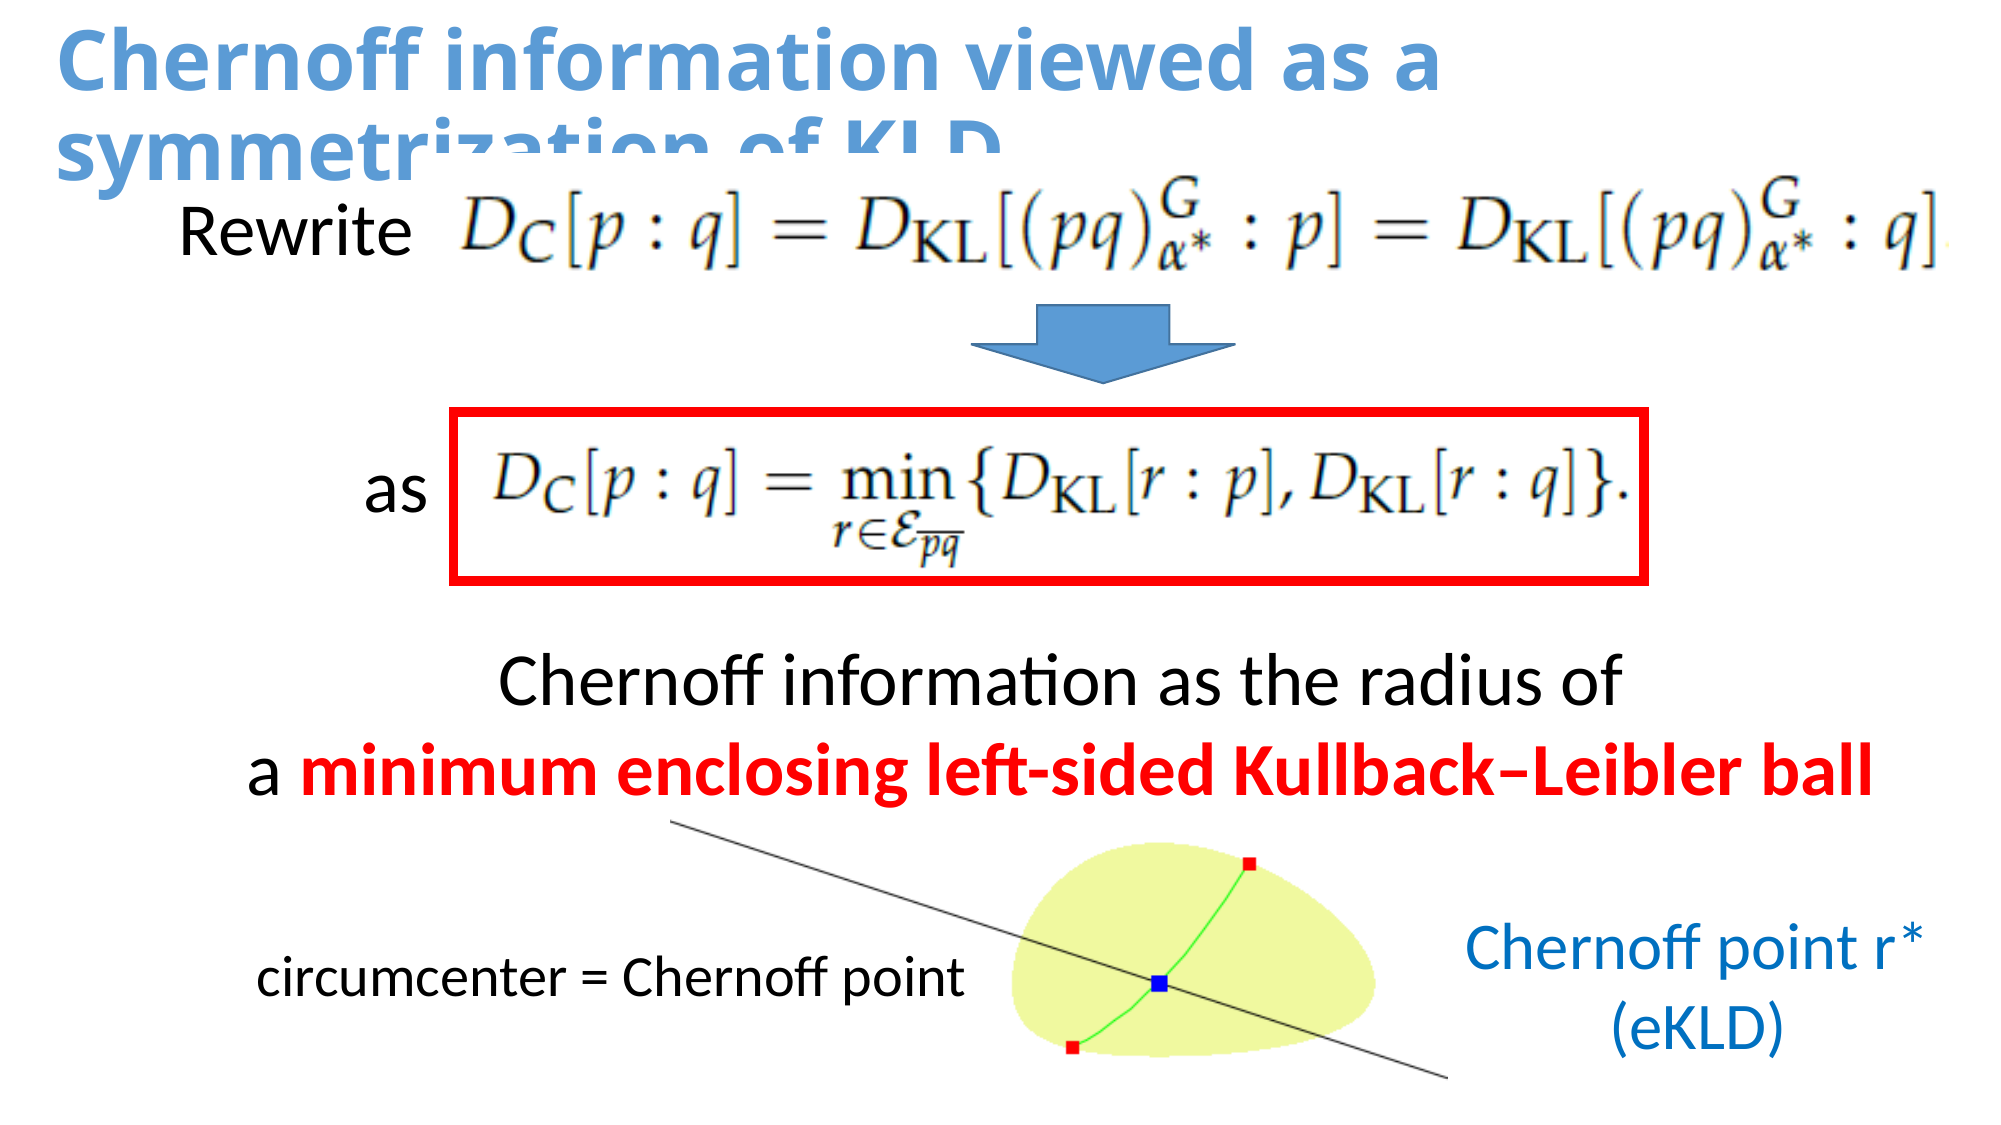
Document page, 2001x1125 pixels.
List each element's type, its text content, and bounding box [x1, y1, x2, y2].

title Chernoff information viewed as a symmetrization of KLD [40, 0, 2000, 218]
picture [429, 153, 1949, 305]
text_box circumcenter = Chernoff point [241, 930, 670, 1015]
picture [453, 401, 1718, 582]
text_box [970, 305, 1236, 385]
picture [670, 761, 1448, 1120]
text_box Chernoff point r* (eKLD) [1450, 895, 1946, 1071]
text_box as [348, 430, 444, 536]
text_box Chernoff information as the radius of a minimum enclosing left-sided Kullback–Leibler ball [162, 622, 1978, 818]
text_box Rewrite [163, 173, 429, 278]
